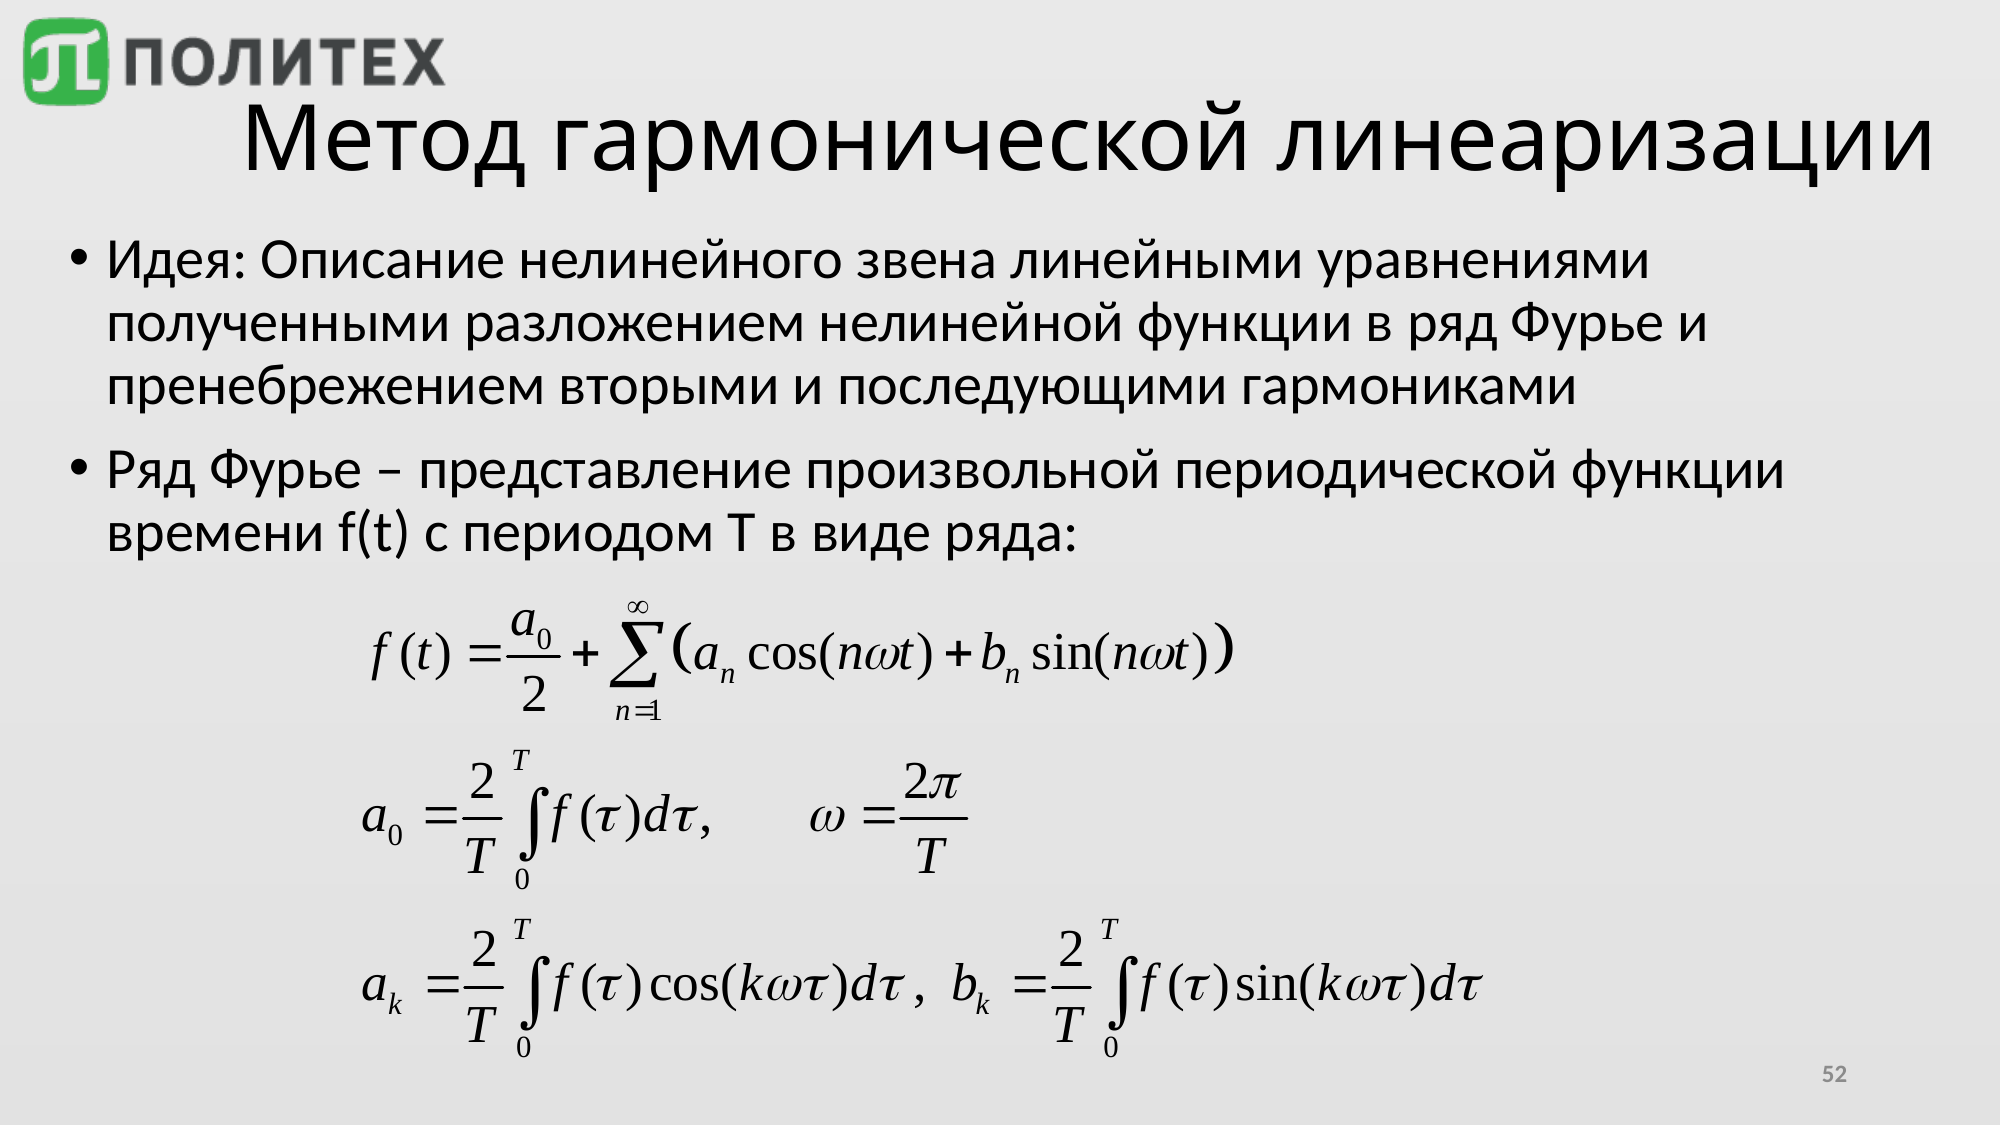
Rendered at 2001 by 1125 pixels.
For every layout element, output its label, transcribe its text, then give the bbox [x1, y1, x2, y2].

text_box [353, 583, 1508, 1072]
title Метод гармонической линеаризации [225, 32, 2000, 250]
picture [0, 0, 469, 125]
text_box Идея: Описание нелинейного звена линейными уравнениями полученными разложением нелинейной функции в ряд Фурье и пренебрежением вторыми и последующими гармониками Ряд Фурье – представление произвольной периодической функции времени f(t) с периодом T в виде ряда: [53, 130, 1989, 1125]
